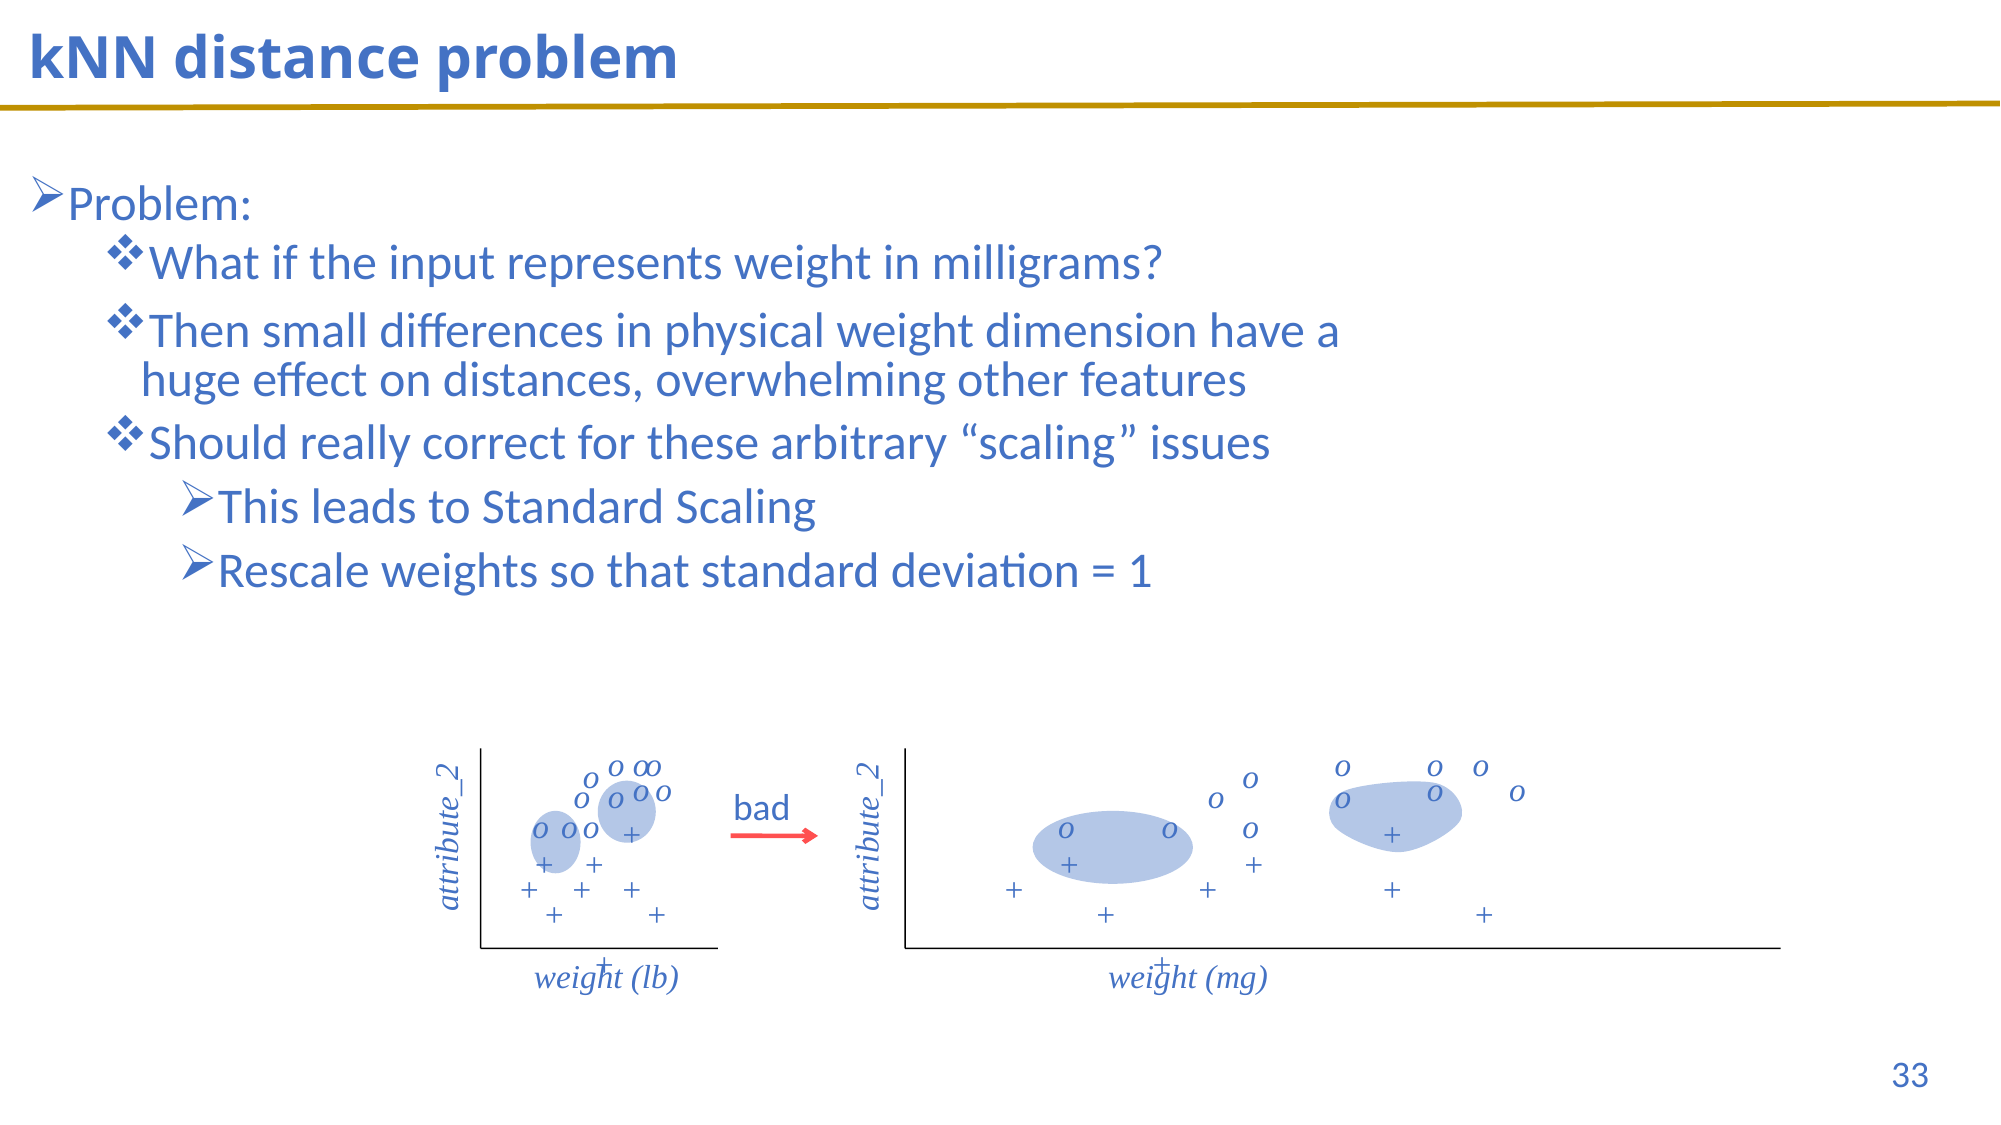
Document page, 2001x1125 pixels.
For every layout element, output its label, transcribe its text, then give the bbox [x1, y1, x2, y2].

slide_number 33 [1493, 1042, 1944, 1103]
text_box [717, 735, 1781, 1004]
list Problem: What if the input represents weight in milligrams? Then small differences in physical weight dimension have a huge effect on distances, overwhelming other features Should really correct for these arbitrary “scaling” issues This leads to Standard Scaling Rescale weights so that standard deviation = 1 [13, 175, 1467, 522]
title kNN distance problem [13, 0, 1739, 120]
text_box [417, 735, 717, 1004]
